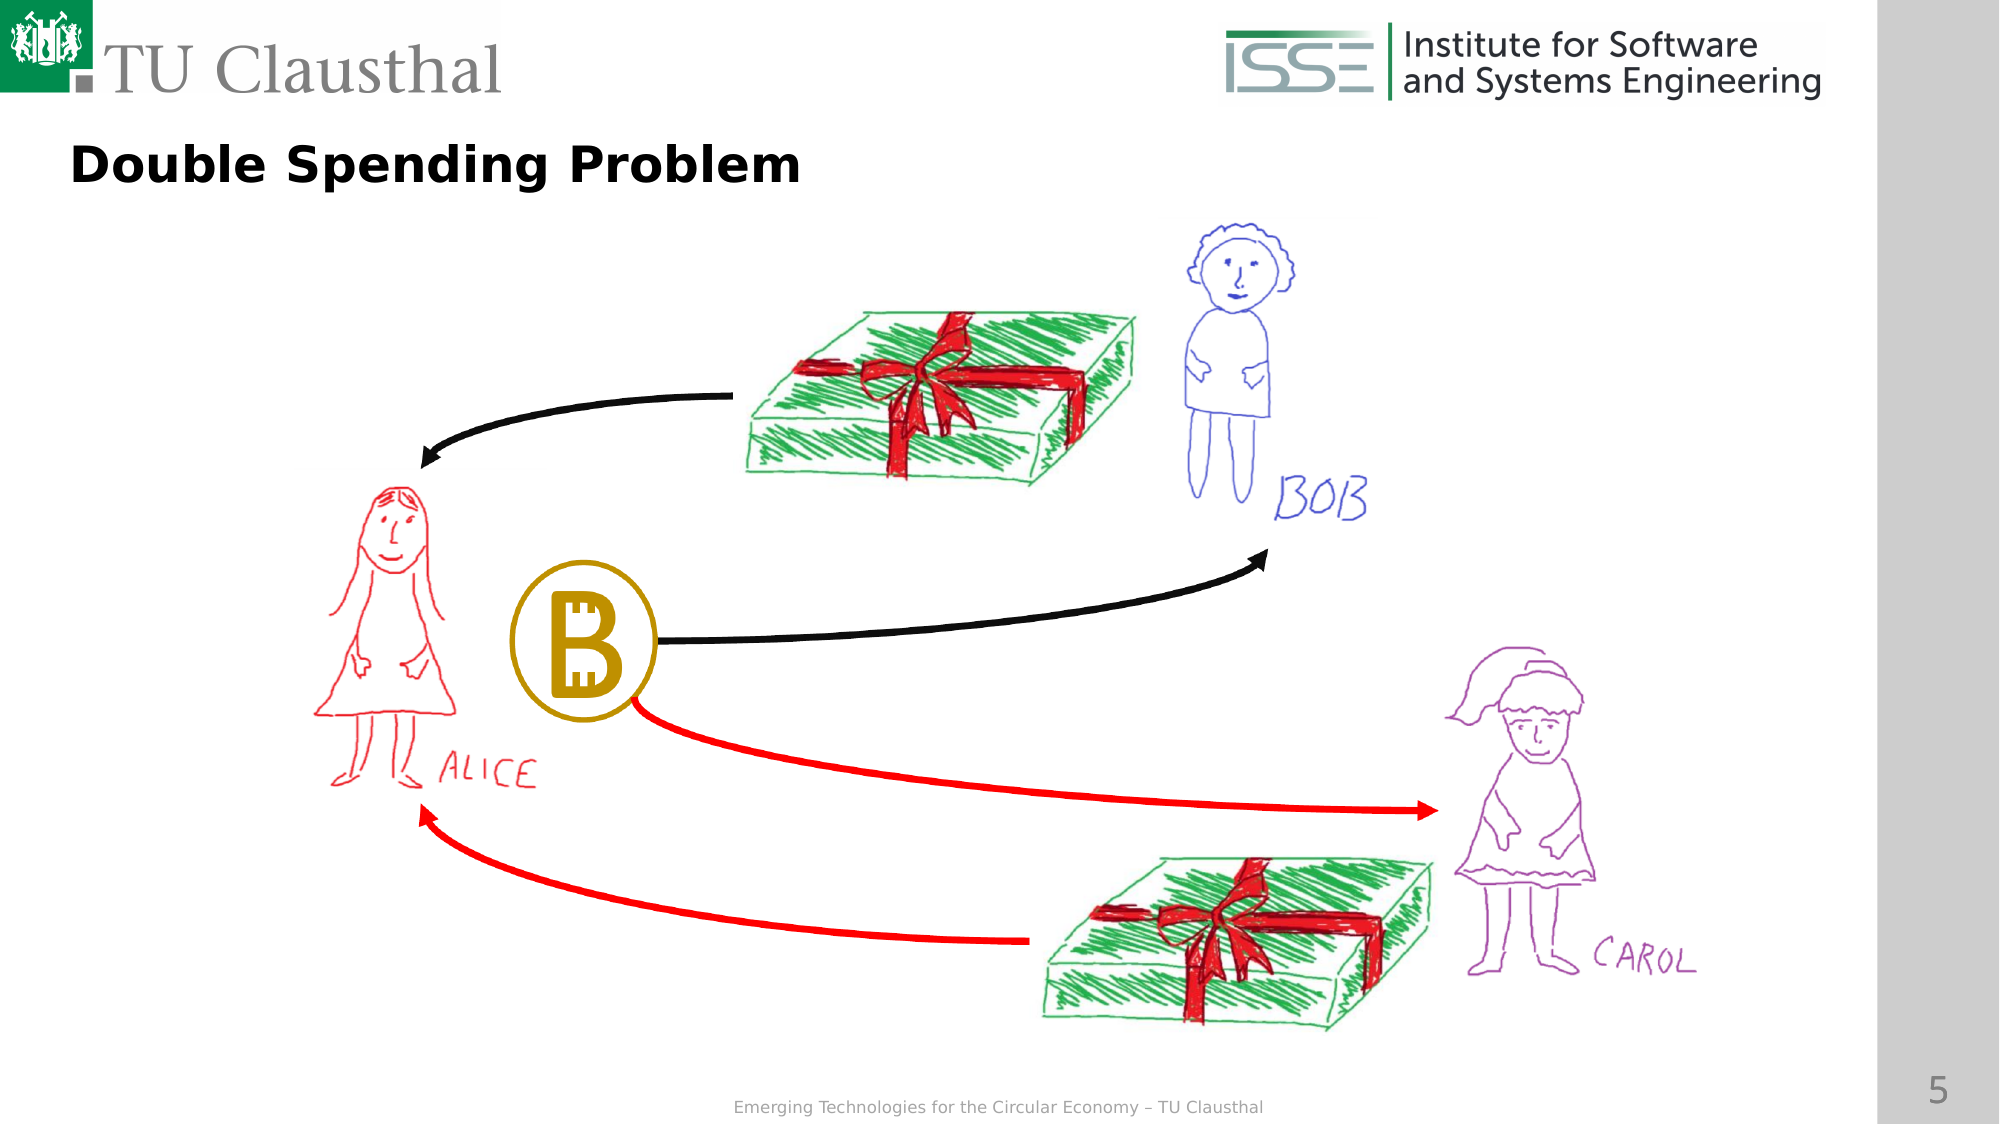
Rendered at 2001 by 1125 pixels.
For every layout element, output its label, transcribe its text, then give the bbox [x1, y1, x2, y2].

picture [0, 0, 501, 93]
picture [284, 207, 1715, 1036]
picture [1218, 22, 1826, 107]
text_box Double Spending Problem [55, 125, 1818, 208]
